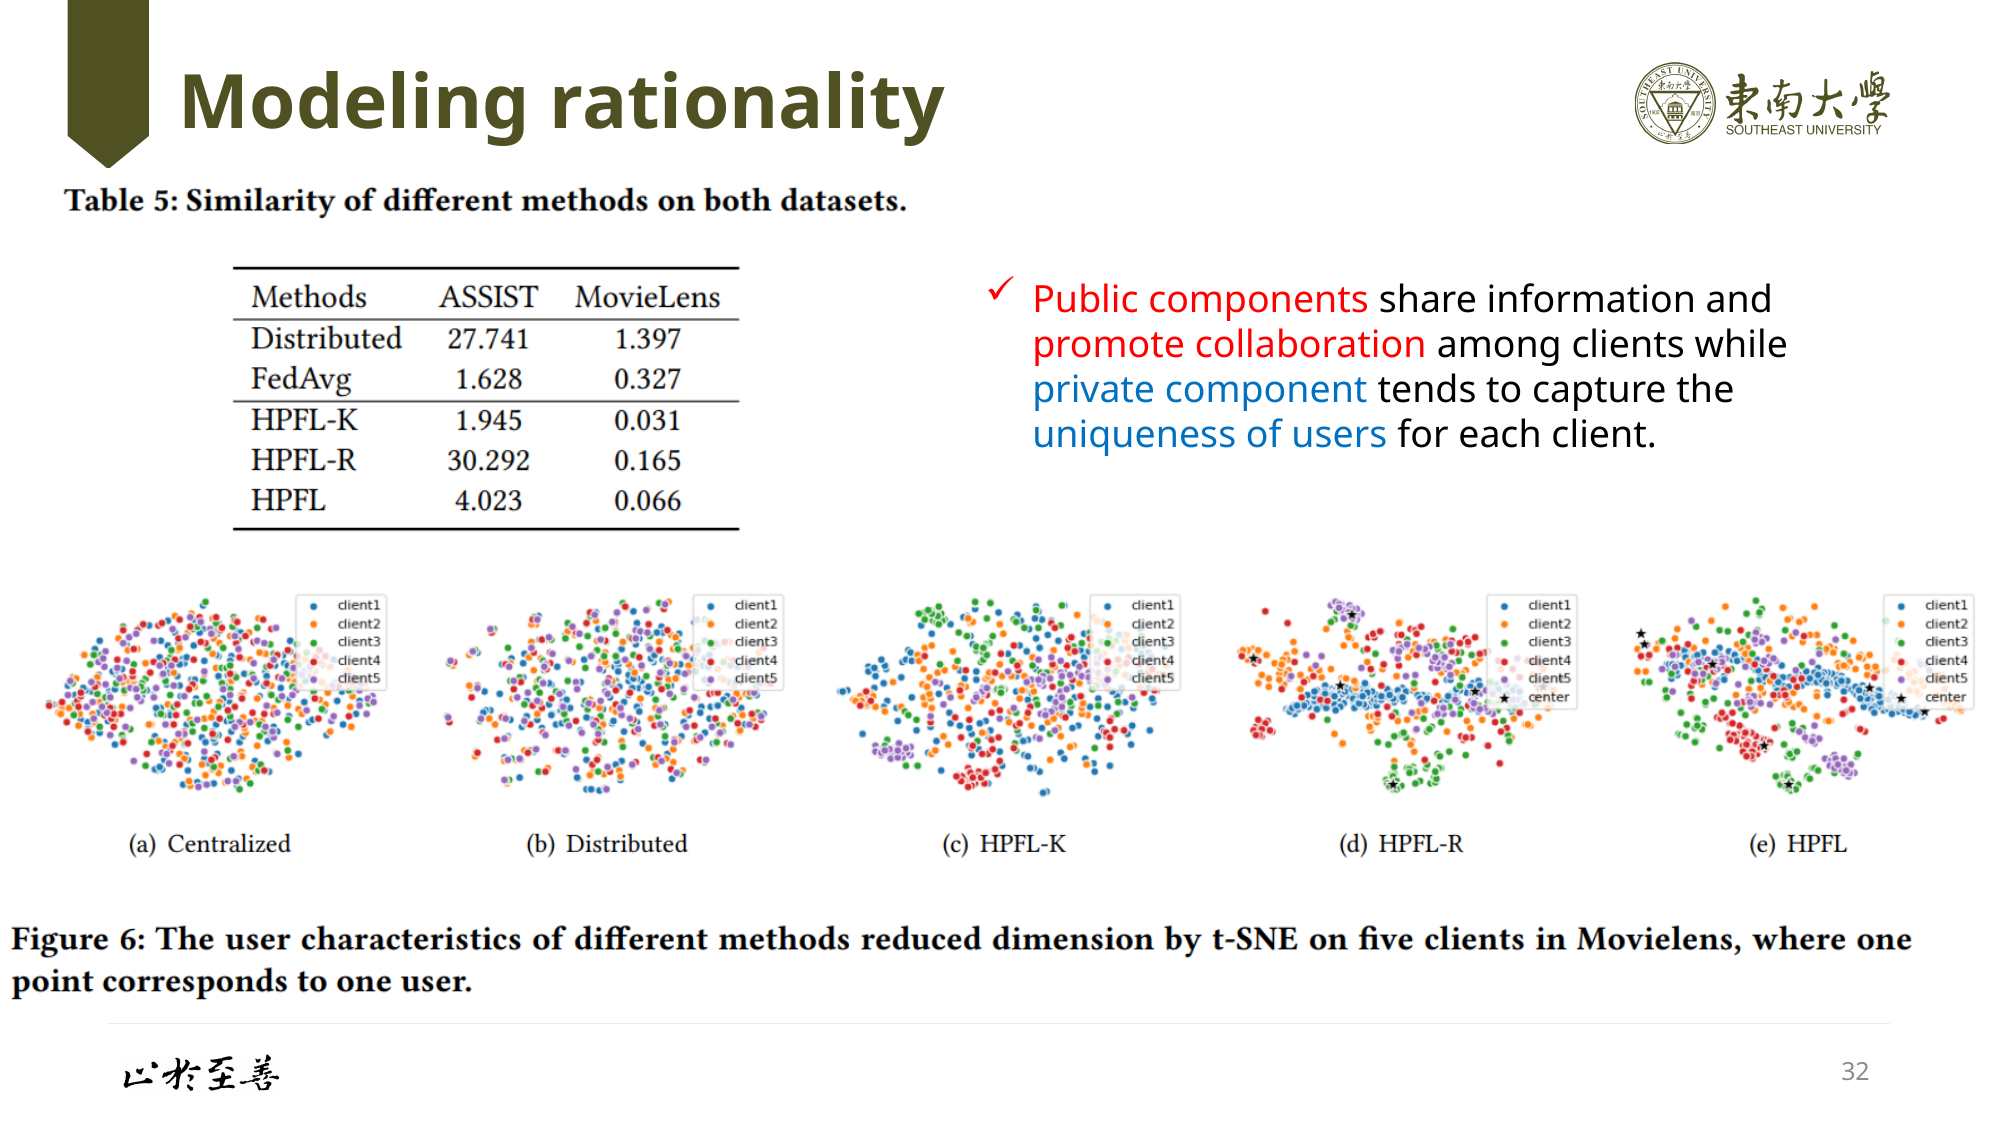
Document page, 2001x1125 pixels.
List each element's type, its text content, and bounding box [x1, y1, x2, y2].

picture [0, 562, 2000, 1014]
picture [39, 168, 923, 553]
text_box Public components share information and promote collaboration among clients while private component tends to capture the uniqueness of users for each client. [970, 267, 1925, 462]
title Modeling rationality [178, 39, 1519, 169]
slide_number 32 [1434, 1042, 1885, 1103]
picture [122, 1053, 280, 1092]
